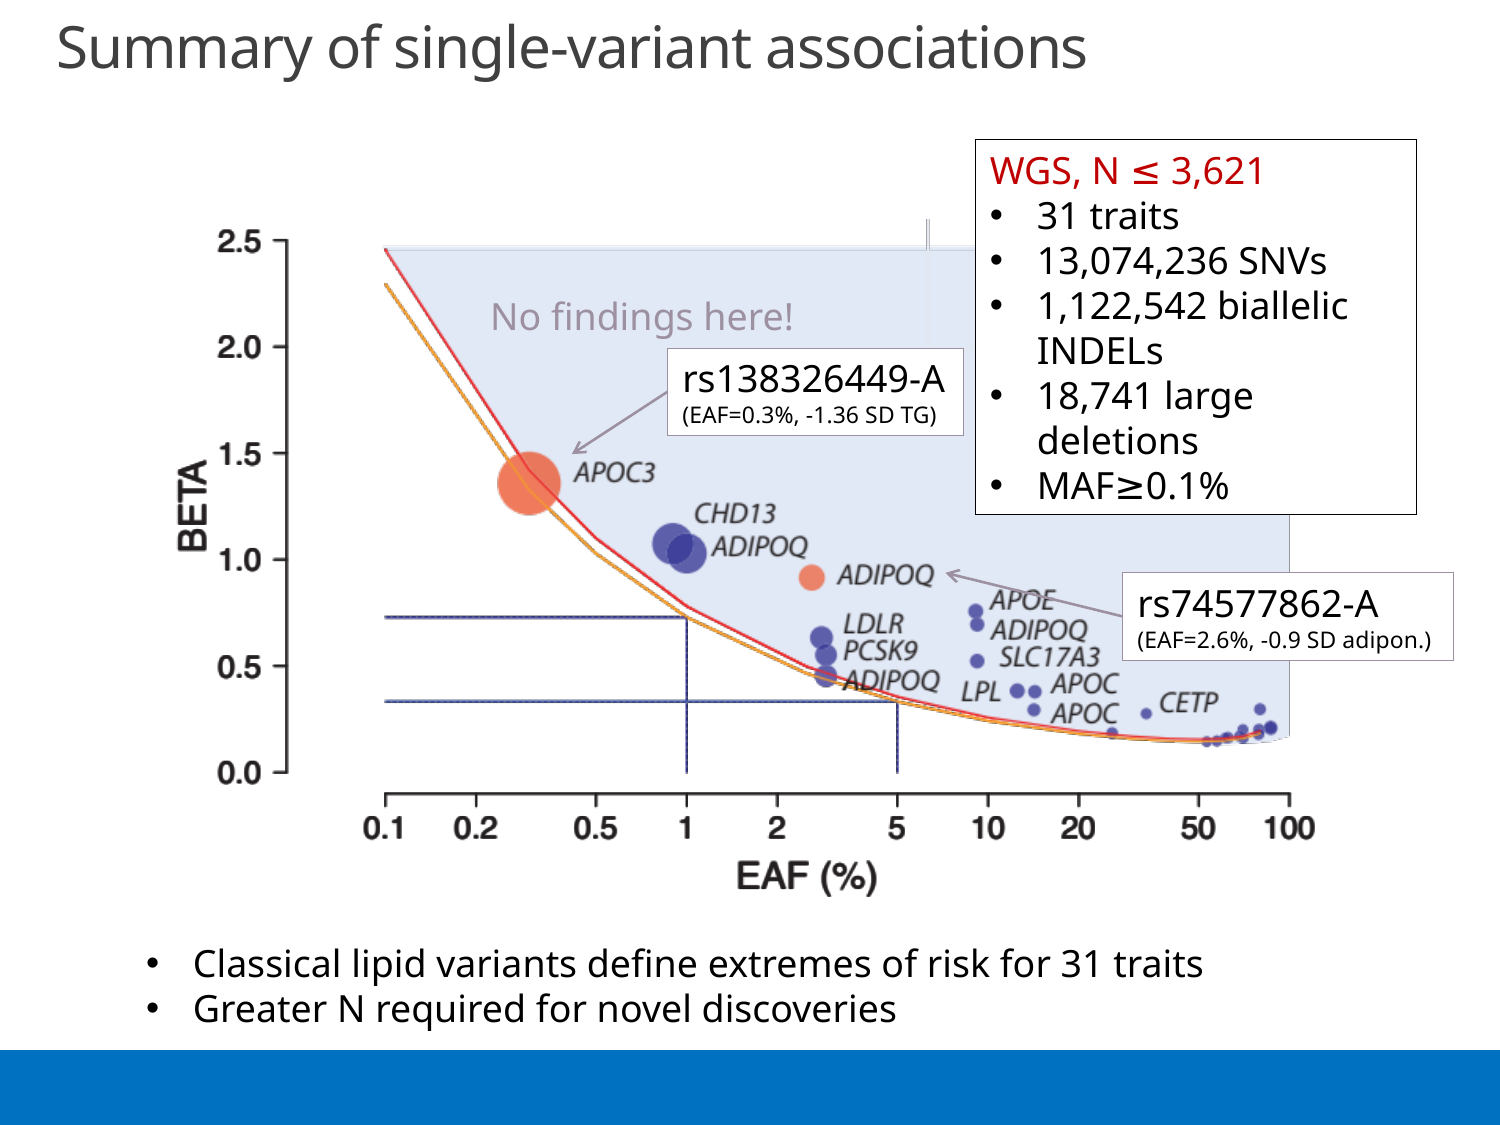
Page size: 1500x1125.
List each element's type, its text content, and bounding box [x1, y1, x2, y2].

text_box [571, 347, 964, 455]
picture [174, 219, 1326, 906]
title Summary of single-variant associations [41, 7, 1459, 133]
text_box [944, 572, 1455, 662]
text_box WGS, N ≤ 3,621 31 traits 13,074,236 SNVs 1,122,542 biallelic INDELs 18,741 large deletions MAF≥0.1% [975, 139, 1417, 515]
text_box Classical lipid variants define extremes of risk for 31 traits Greater N required for novel discoveries [131, 932, 1369, 1038]
